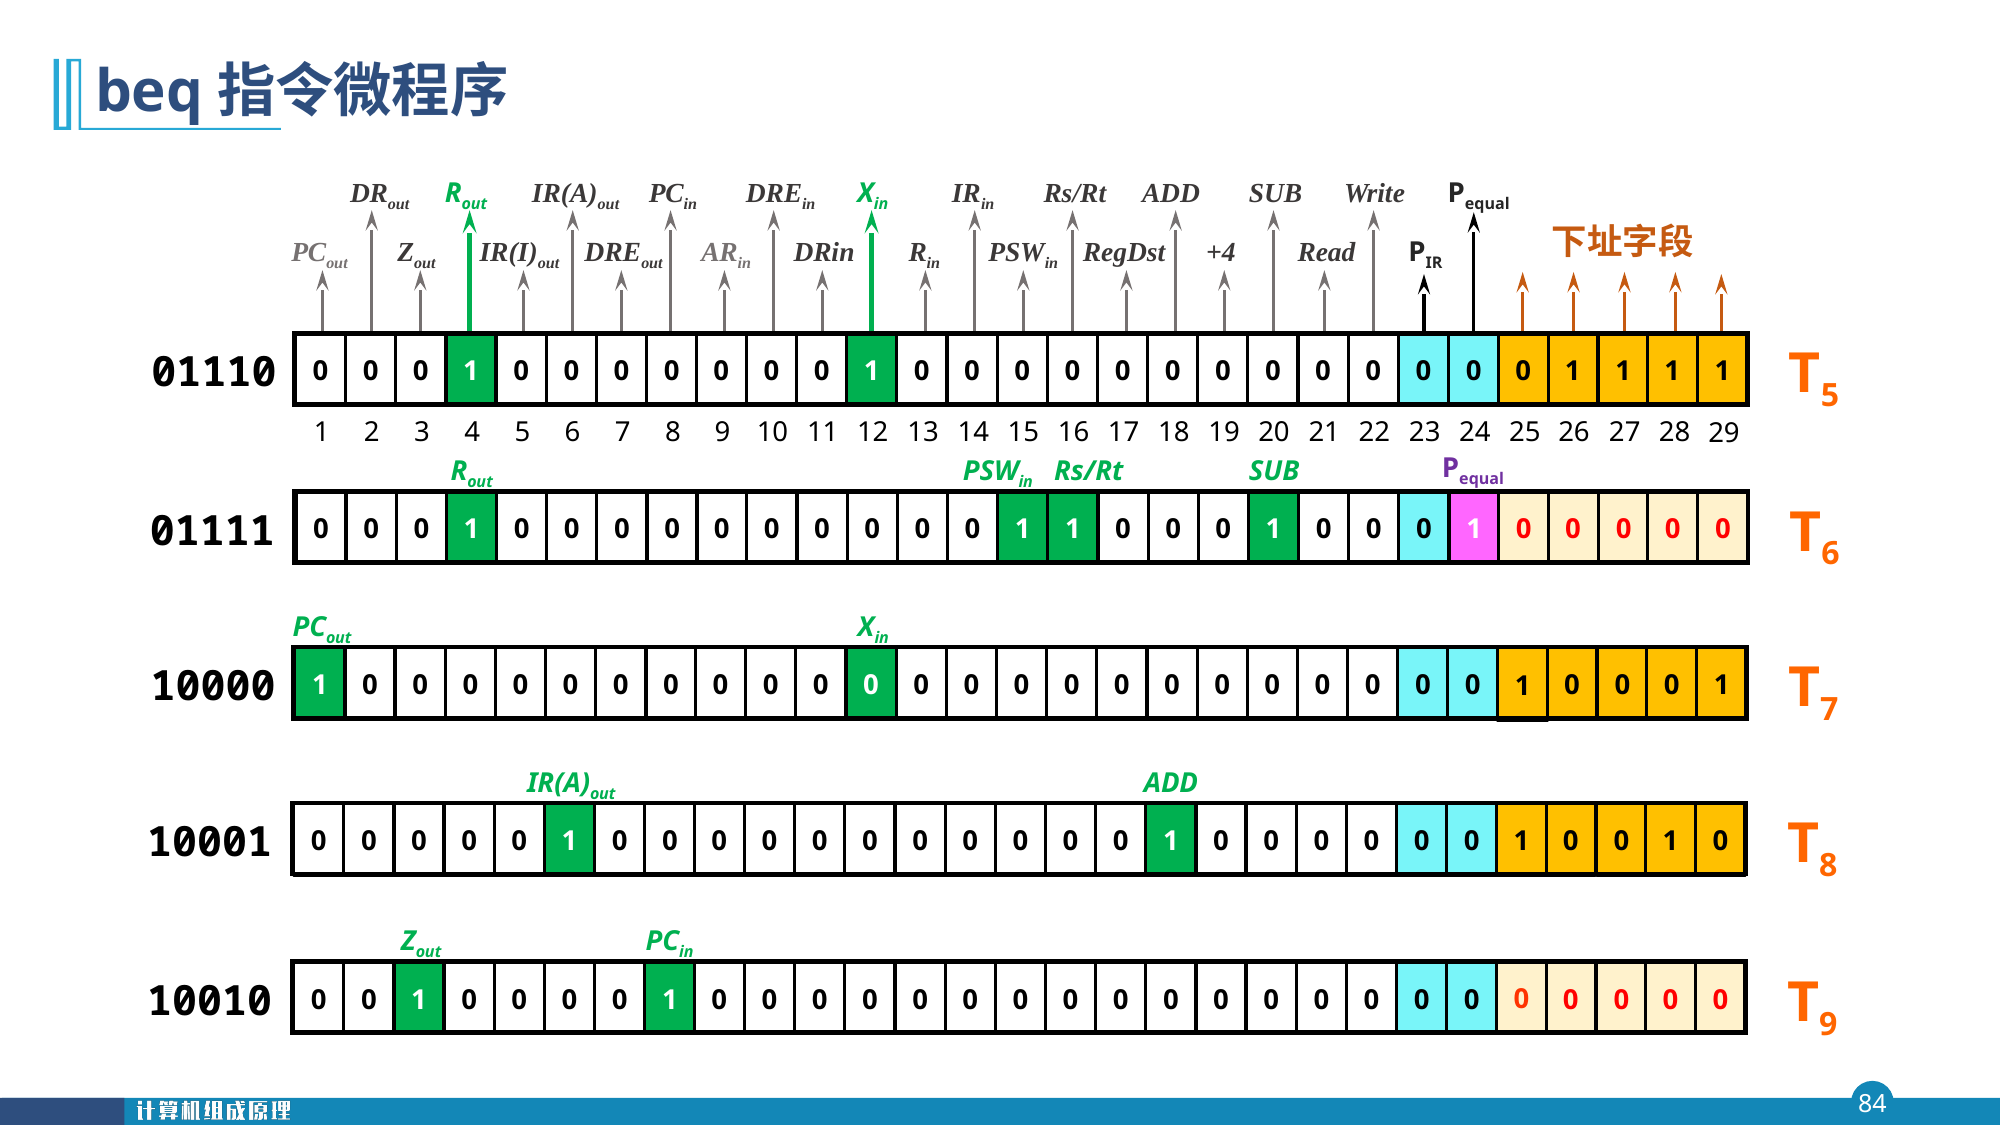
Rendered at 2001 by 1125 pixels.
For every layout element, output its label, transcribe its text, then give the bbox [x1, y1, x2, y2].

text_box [136, 915, 1887, 1041]
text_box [136, 757, 1887, 883]
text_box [140, 167, 1889, 442]
title beq指令微程序 [80, 42, 1805, 144]
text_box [139, 601, 1888, 727]
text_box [138, 442, 1889, 571]
